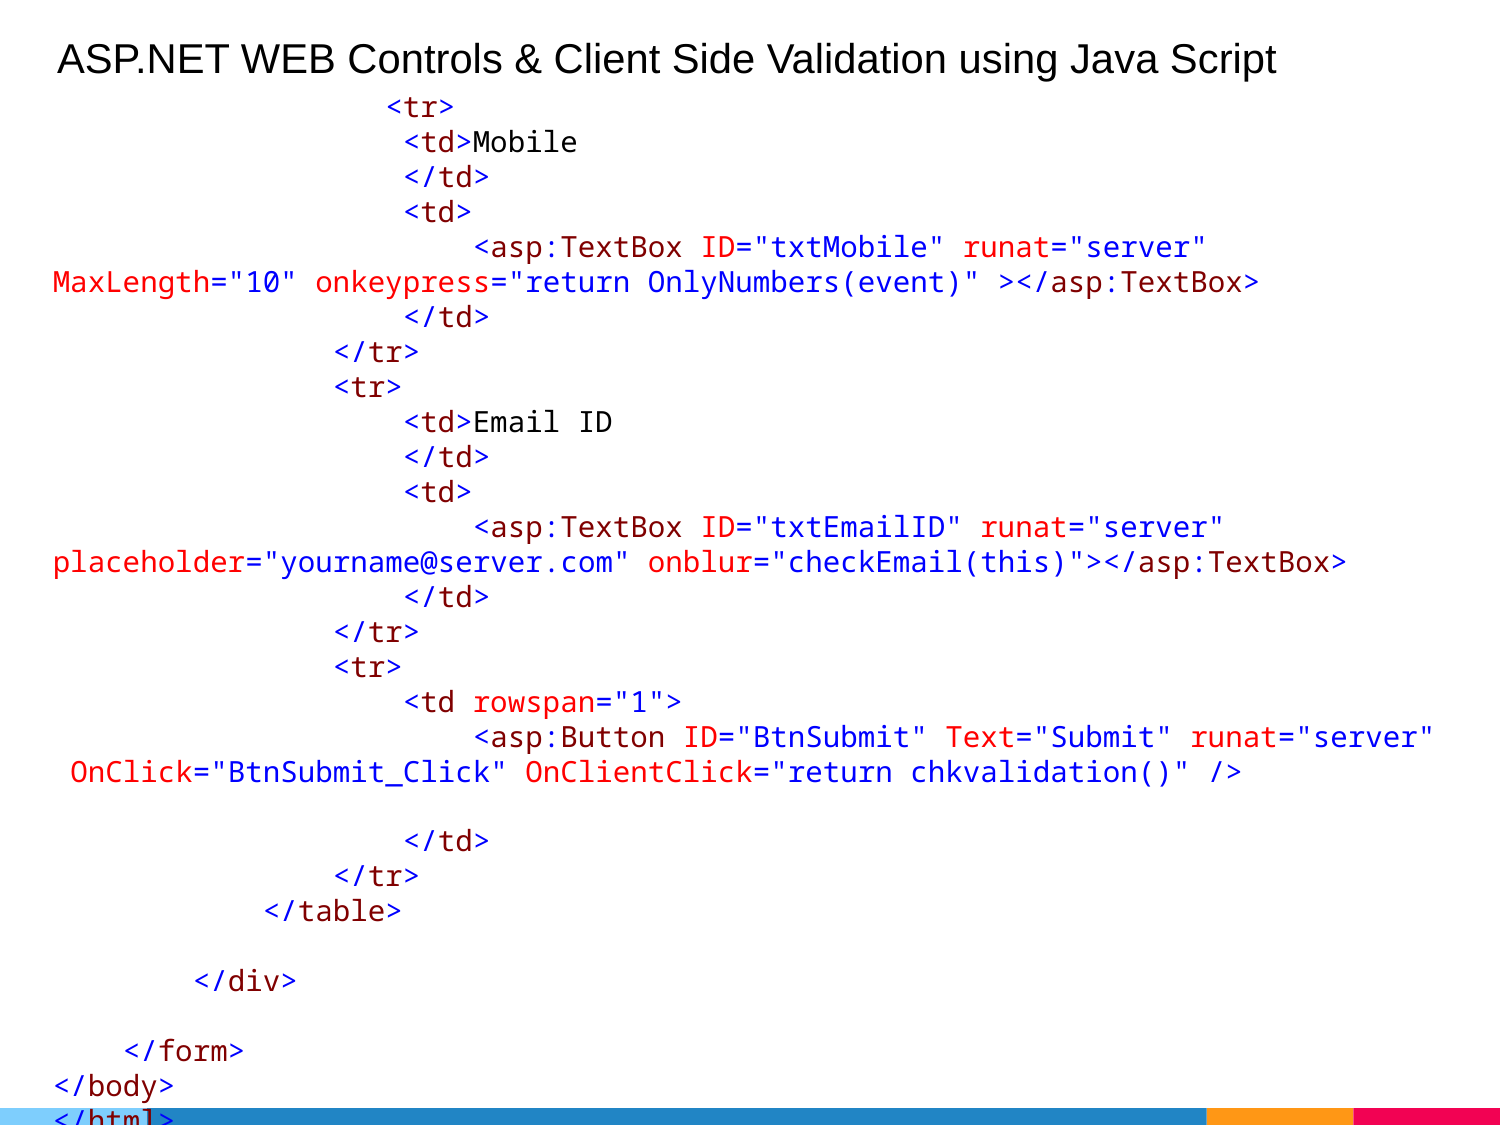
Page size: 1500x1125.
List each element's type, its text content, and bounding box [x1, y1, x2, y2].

text_box ASP.NET WEB Controls & Client Side Validation using Java Script [42, 24, 1380, 81]
text_box <tr> <td>Mobile </td> <td> <asp:TextBox ID="txtMobile" runat="server" MaxLength="10" onkeypress="return OnlyNumbers(event)" ></asp:TextBox> </td> </tr> <tr> <td>Email ID </td> <td> <asp:TextBox ID="txtEmailID" runat="server" placeholder="yourname@server.com" onblur="checkEmail(this)"></asp:TextBox> </td> </tr> <tr> <td rowspan="1"> <asp:Button ID="BtnSubmit" Text="Submit" runat="server" OnClick="BtnSubmit_Click" OnClientClick="return chkvalidation()" /> </td> </tr> </table> </div> </form> </body> </html> [38, 81, 1451, 1125]
